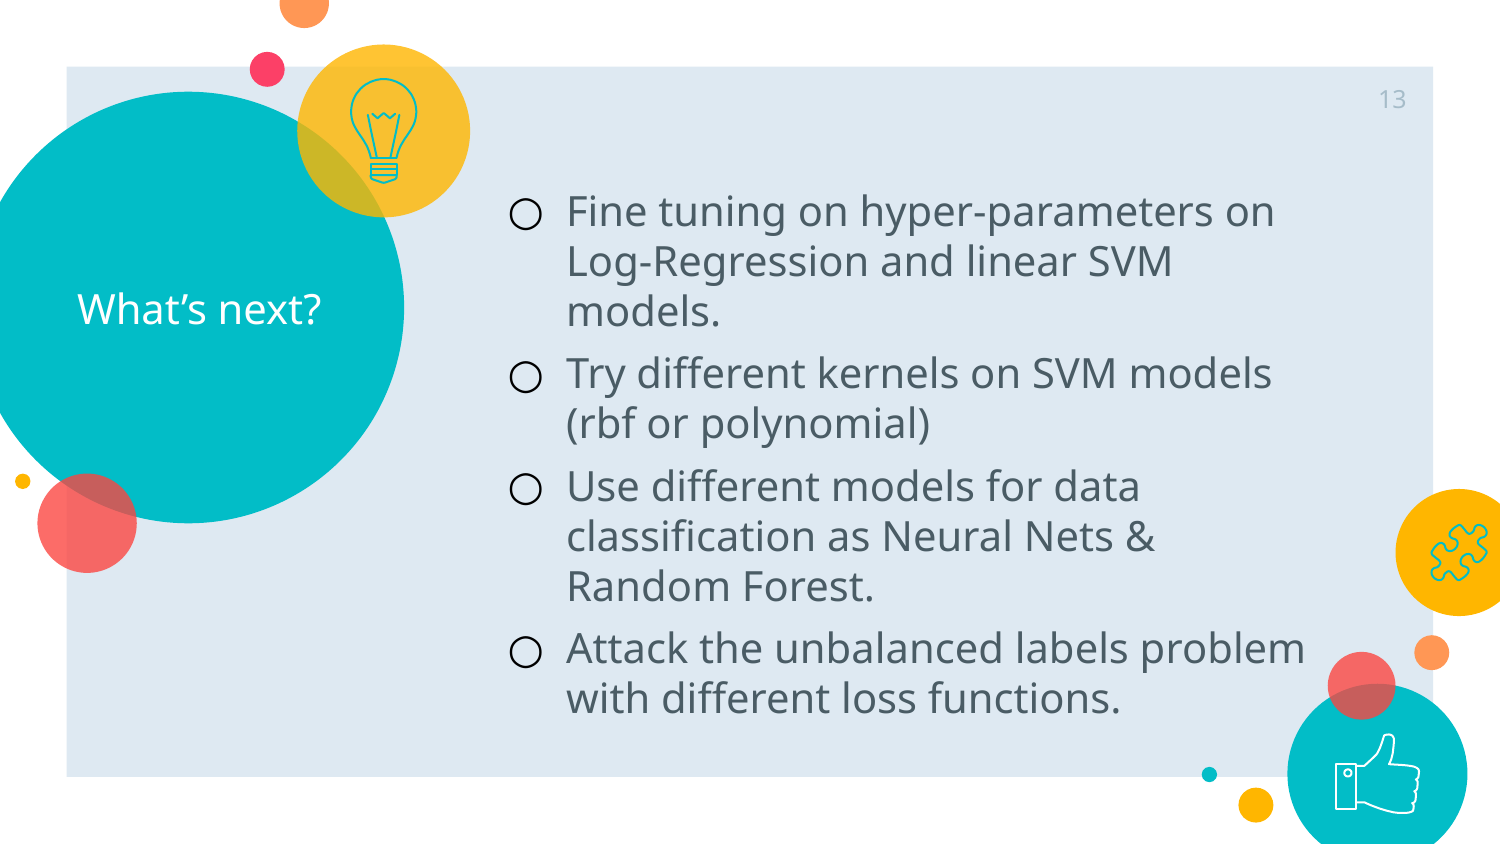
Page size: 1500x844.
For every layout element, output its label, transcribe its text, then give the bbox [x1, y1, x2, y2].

list Fine tuning on hyper-parameters on Log-Regression and linear SVM models. Try different kernels on SVM models (rbf or polynomial) Use different models for data classification as Neural Nets & Random Forest. Attack the unbalanced labels problem with different loss functions. [476, 169, 1345, 706]
slide_number 13 [1331, 68, 1422, 134]
title What’s next? [23, 91, 375, 524]
